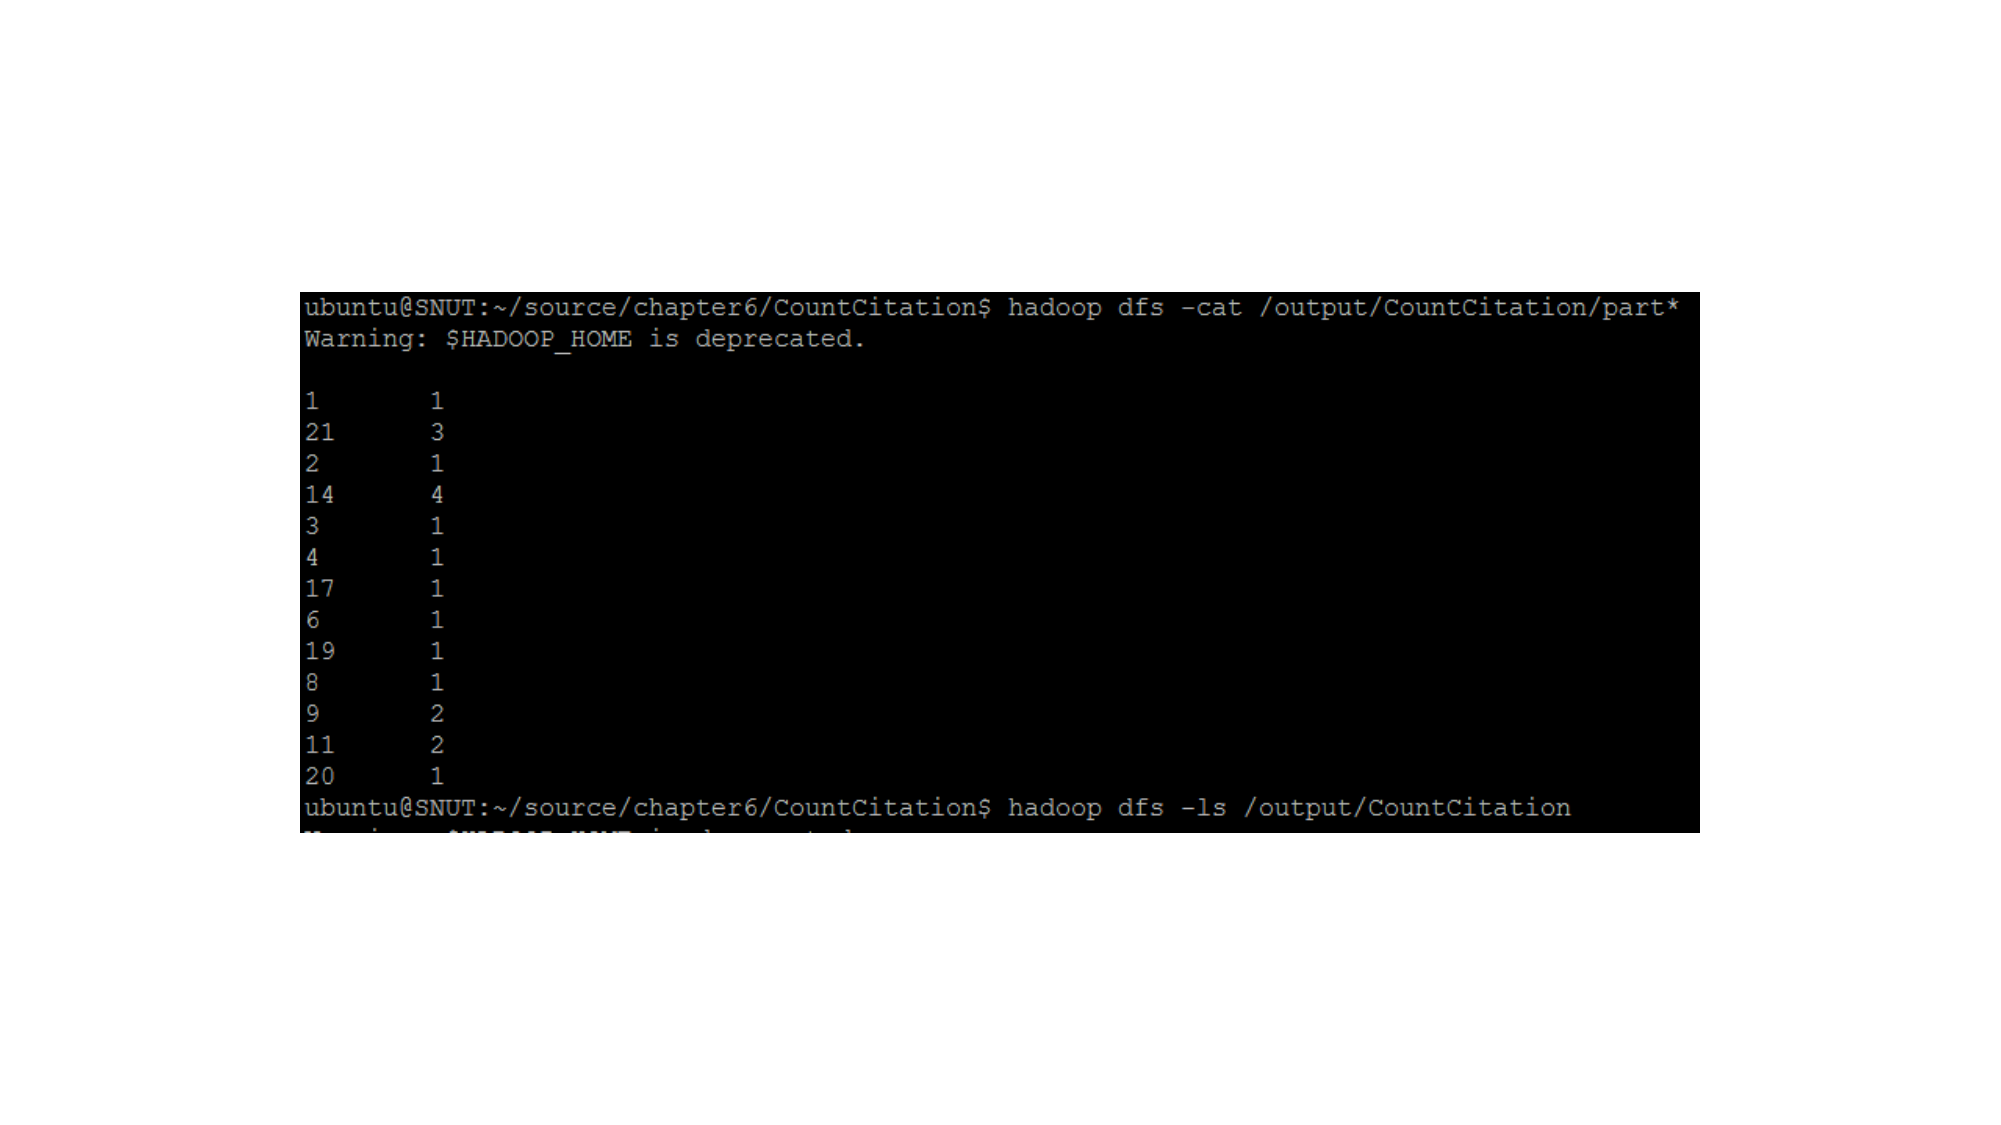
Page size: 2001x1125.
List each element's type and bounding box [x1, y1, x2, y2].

picture [300, 292, 1700, 833]
